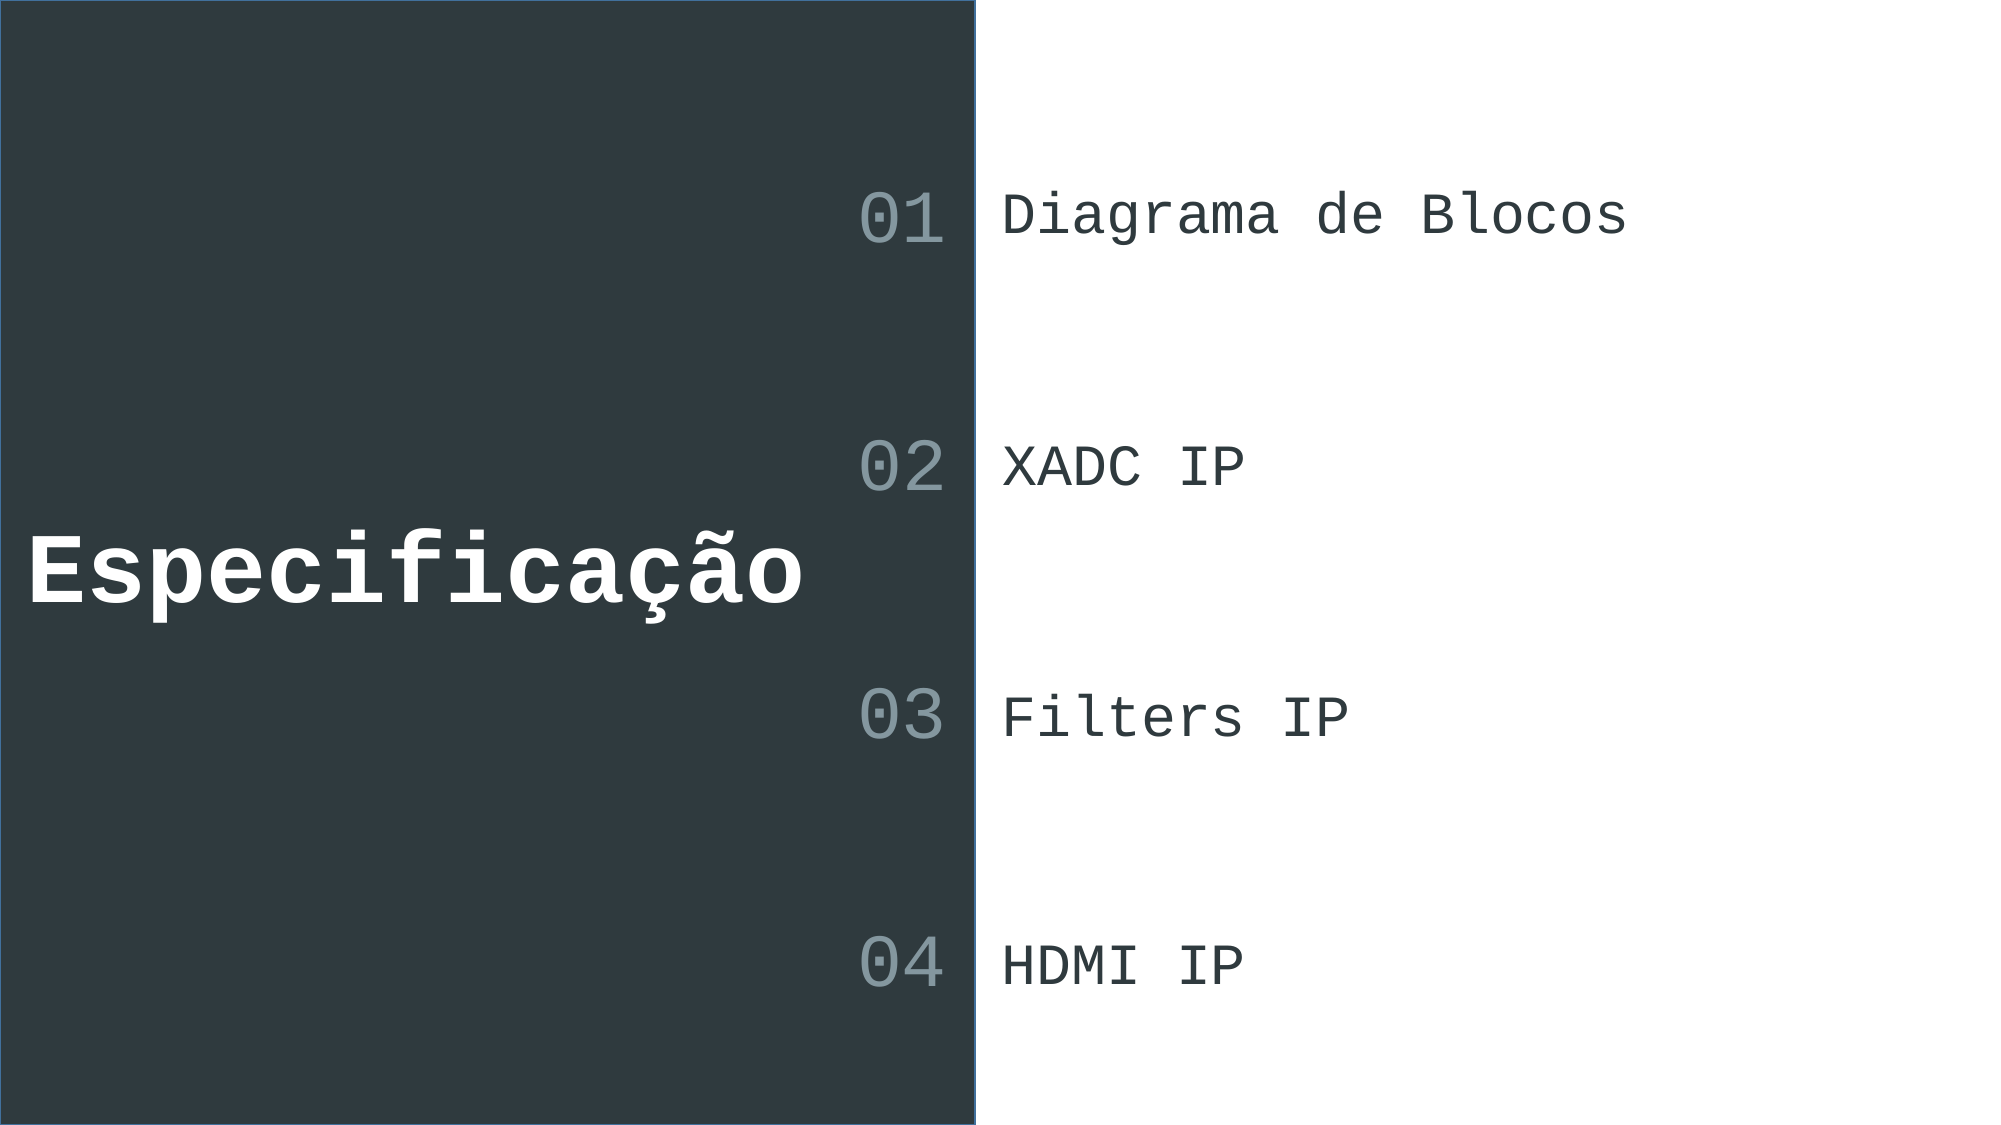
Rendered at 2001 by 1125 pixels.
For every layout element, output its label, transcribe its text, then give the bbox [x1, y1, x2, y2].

text_box Filters IP [999, 676, 1909, 748]
text_box HDMI IP [999, 923, 1909, 996]
text_box XADC IP [1000, 425, 1910, 498]
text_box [0, 0, 977, 1125]
text_box Diagrama de Blocos [999, 173, 1909, 246]
